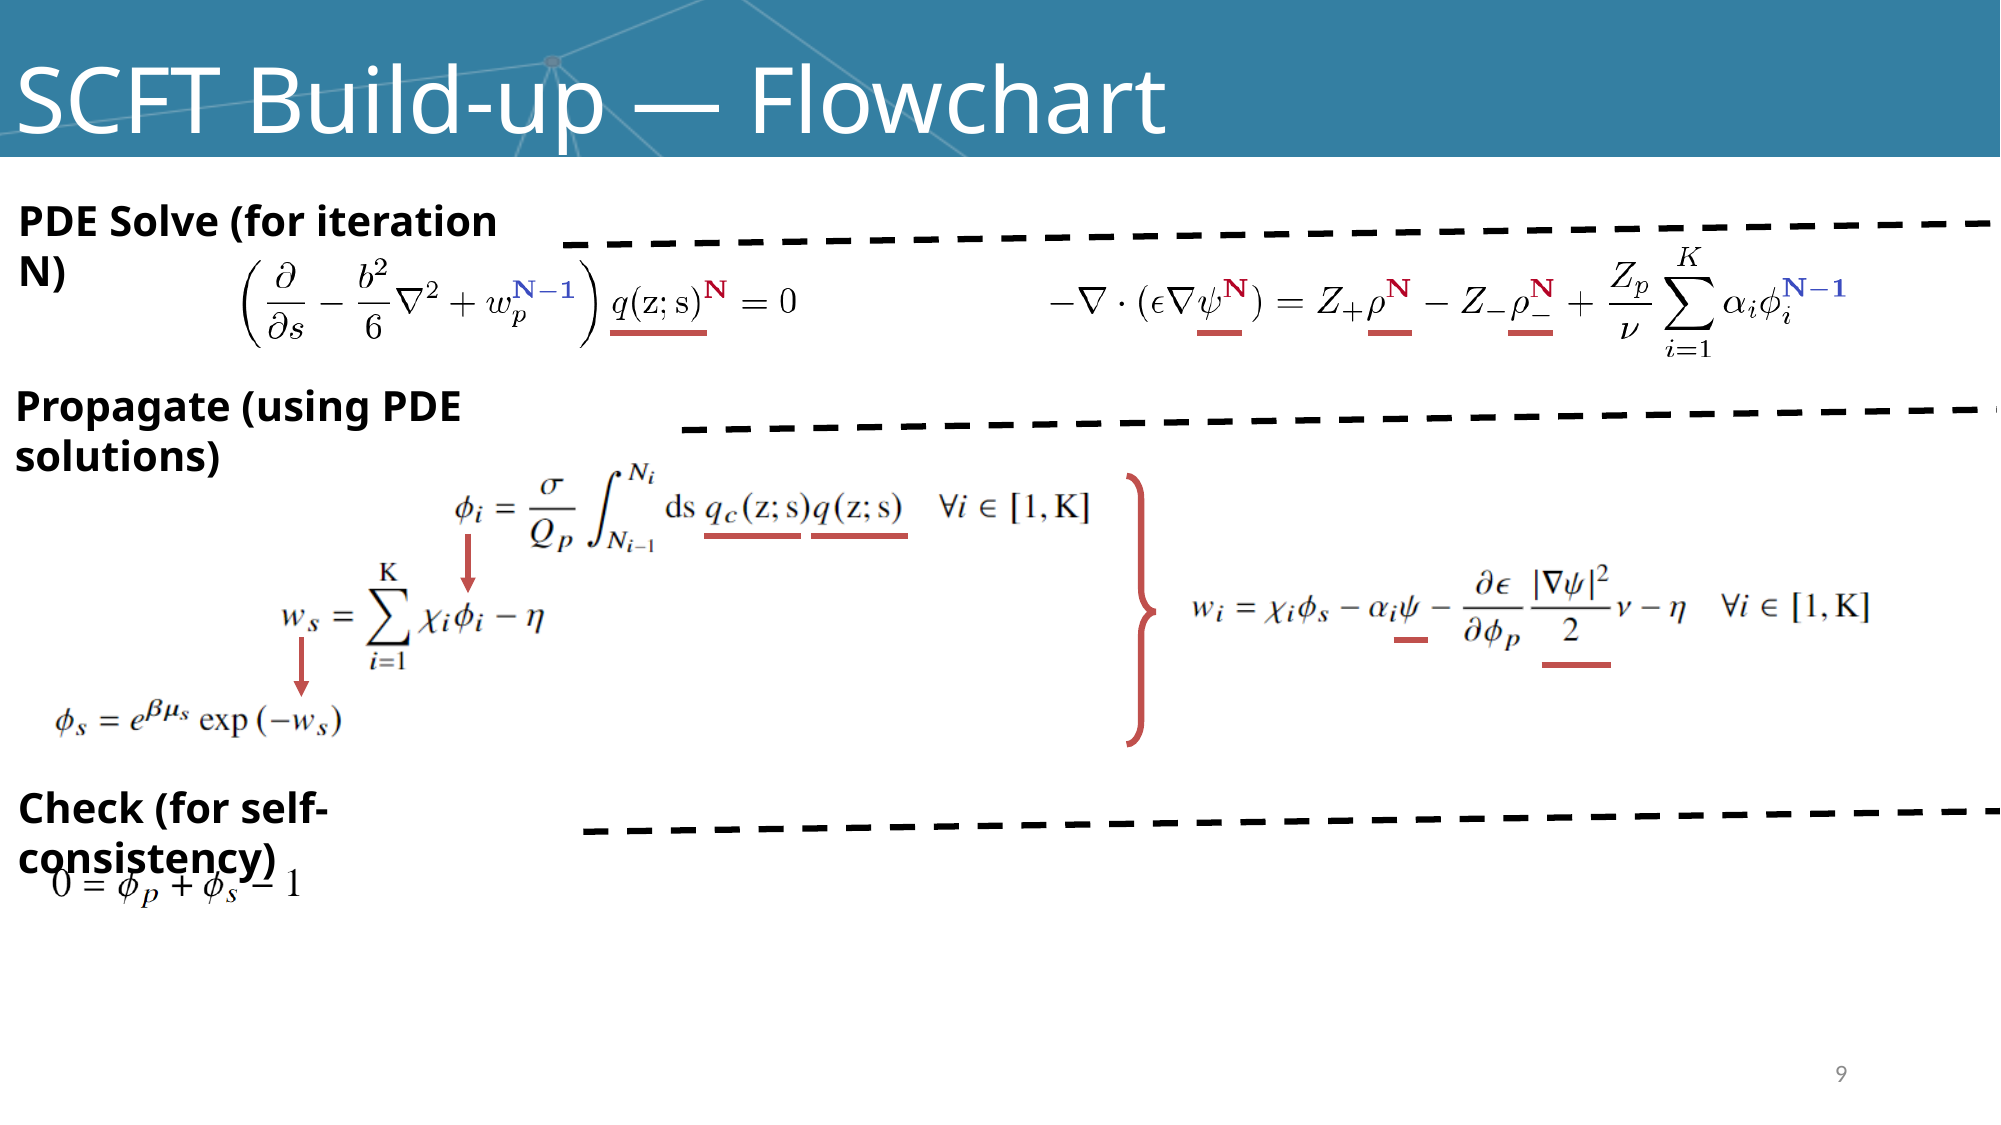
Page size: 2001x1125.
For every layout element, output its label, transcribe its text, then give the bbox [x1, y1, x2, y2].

picture [44, 859, 308, 913]
picture [242, 258, 796, 348]
text_box Check (for self-consistency) [3, 774, 584, 890]
picture [25, 687, 761, 756]
text_box PDE Solve (for iteration N) [3, 187, 564, 303]
slide_number 9 [1412, 1042, 1863, 1103]
picture [1163, 562, 1886, 665]
text_box Propagate (using PDE solutions) [0, 372, 682, 488]
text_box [563, 220, 2000, 224]
picture [254, 458, 1157, 682]
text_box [681, 405, 1997, 410]
title SCFT Build-up — Flowchart [0, 22, 1725, 154]
text_box [1126, 571, 1156, 745]
picture [1050, 247, 1846, 357]
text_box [583, 807, 2000, 812]
